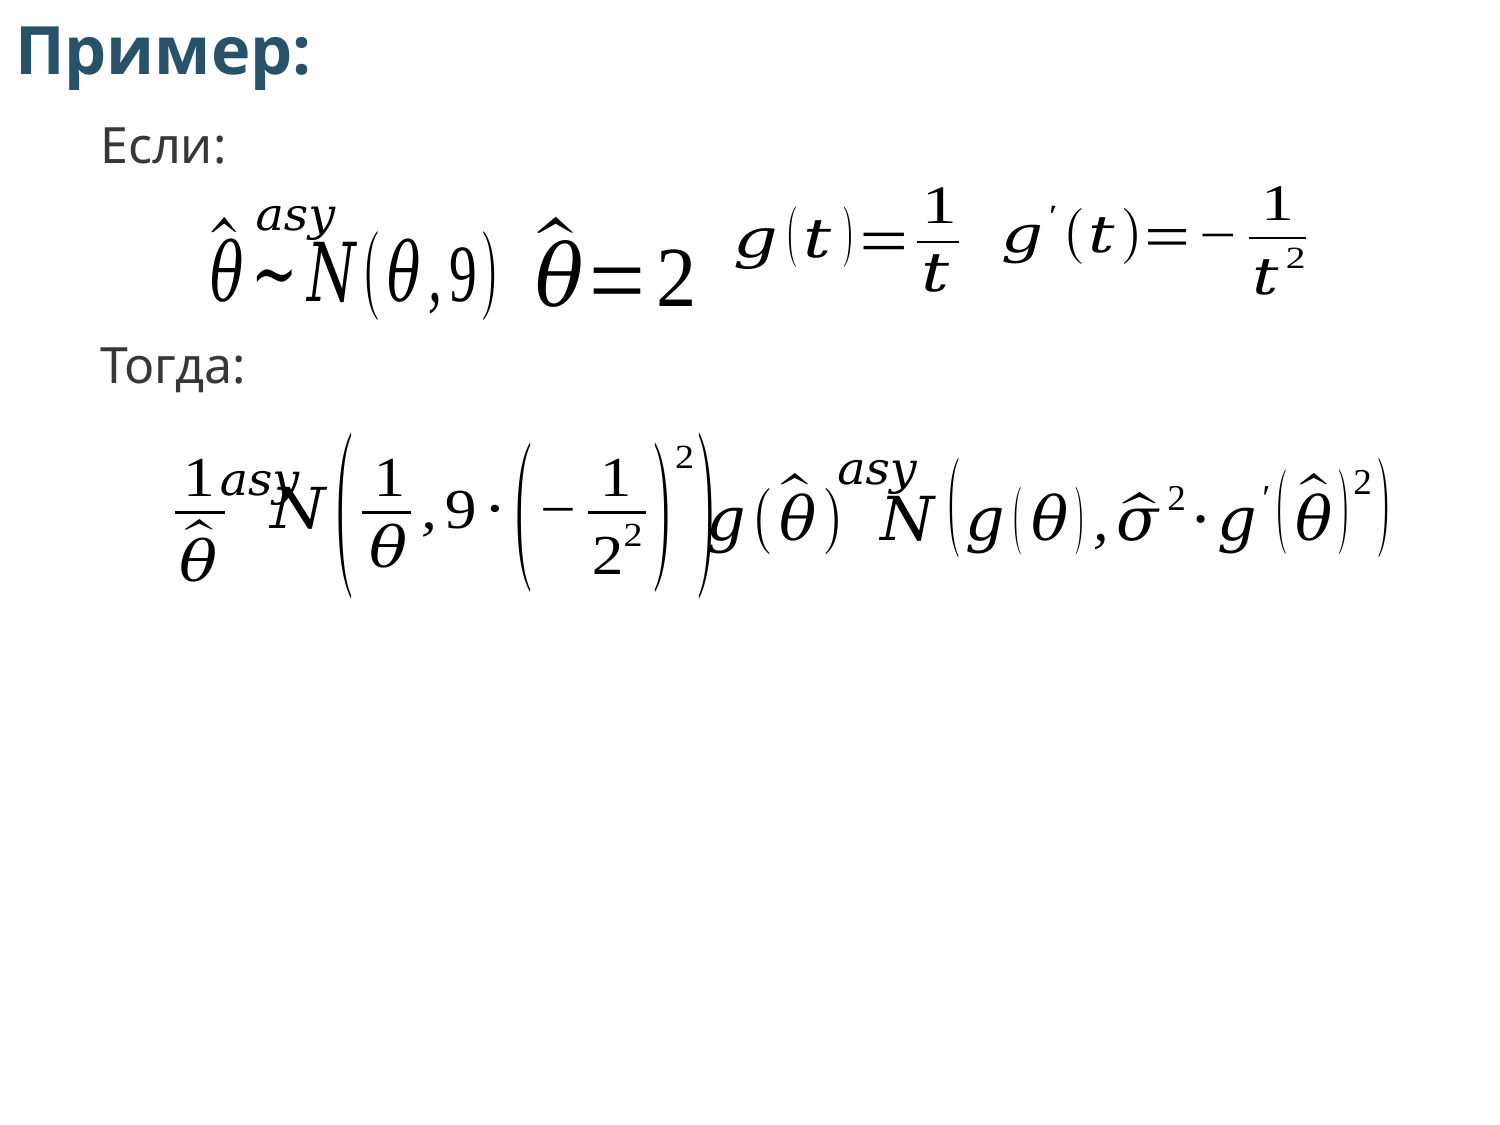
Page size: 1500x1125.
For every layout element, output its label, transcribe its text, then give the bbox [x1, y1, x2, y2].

title Пример: [0, 0, 1500, 102]
text_box Тогда: [100, 333, 262, 409]
text_box [98, 519, 1469, 1118]
text_box Если: [100, 113, 251, 189]
